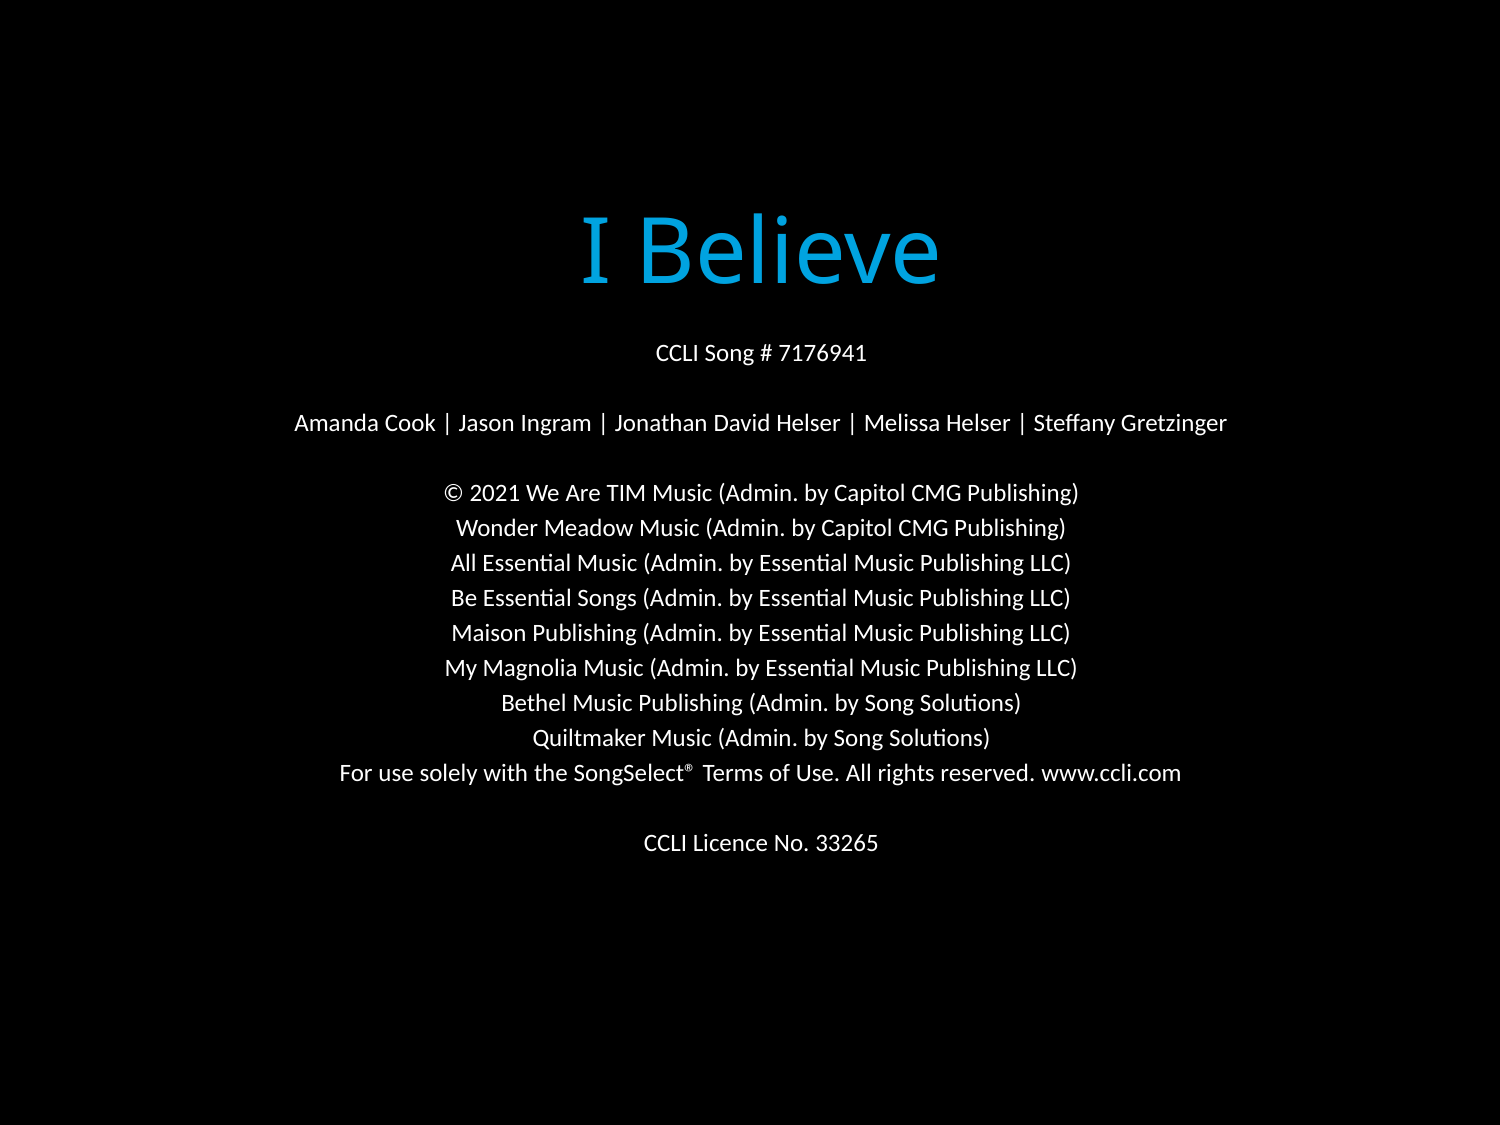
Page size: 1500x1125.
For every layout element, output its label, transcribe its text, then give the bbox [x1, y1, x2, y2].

subtitle I Believe CCLI Song # 7176941 Amanda Cook | Jason Ingram | Jonathan David Helser | Melissa Helser | Steffany Gretzinger © 2021 We Are TIM Music (Admin. by Capitol CMG Publishing) Wonder Meadow Music (Admin. by Capitol CMG Publishing) All Essential Music (Admin. by Essential Music Publishing LLC) Be Essential Songs (Admin. by Essential Music Publishing LLC) Maison Publishing (Admin. by Essential Music Publishing LLC) My Magnolia Music (Admin. by Essential Music Publishing LLC) Bethel Music Publishing (Admin. by Song Solutions) Quiltmaker Music (Admin. by Song Solutions) For use solely with the SongSelect® Terms of Use. All rights reserved. www.ccli.com CCLI Licence No. 33265 [53, 30, 1471, 1094]
